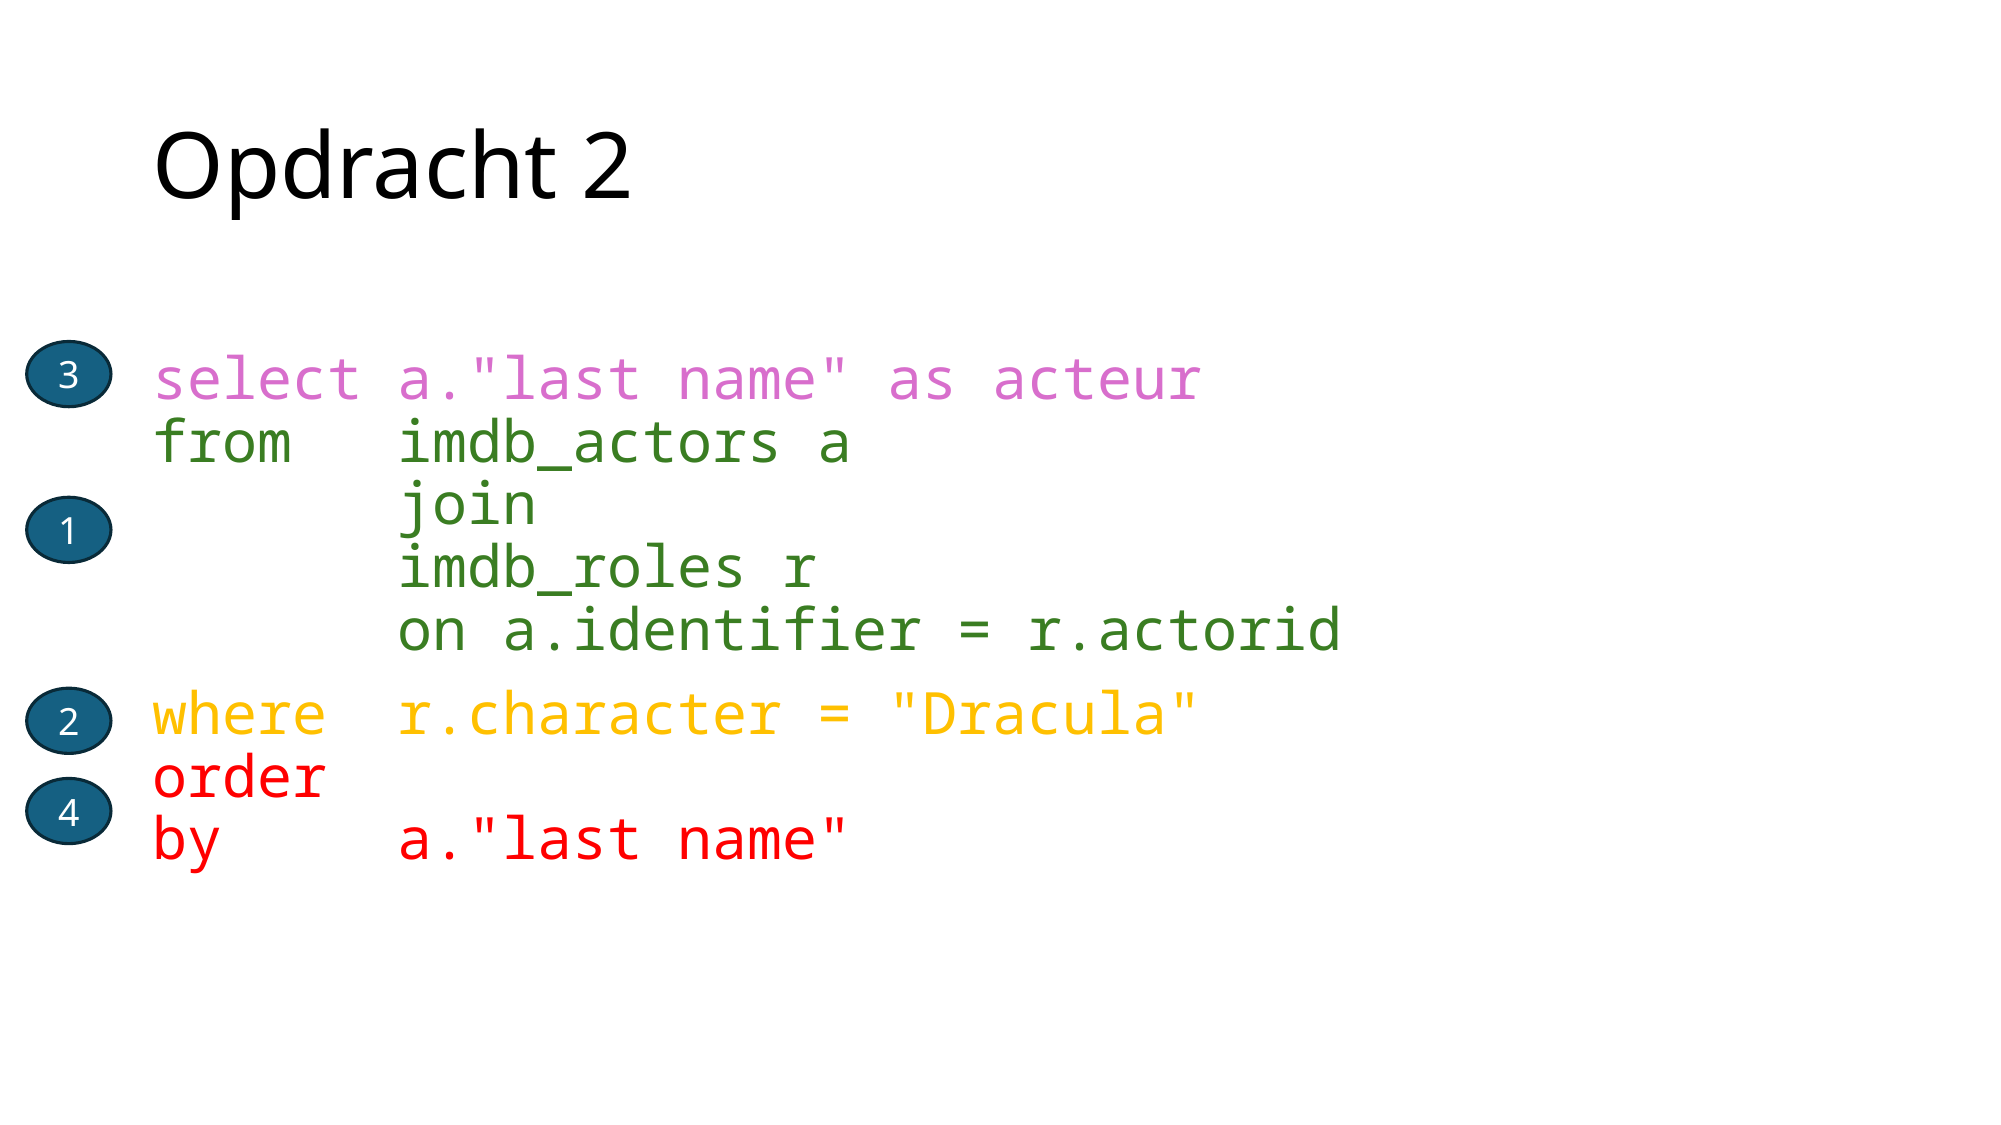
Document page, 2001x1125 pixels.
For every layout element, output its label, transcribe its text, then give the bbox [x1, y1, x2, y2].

text_box 3 [25, 339, 113, 409]
text_box 2 [25, 686, 113, 755]
text_box select a."last name" as acteur from imdb_actors a join imdb_roles r on a.identifier = r.actorid where r.character = "Dracula" order by a."last name" [137, 341, 2000, 1104]
title Opdracht 2 [137, 59, 1863, 278]
text_box 1 [25, 495, 113, 565]
text_box 4 [25, 776, 113, 846]
